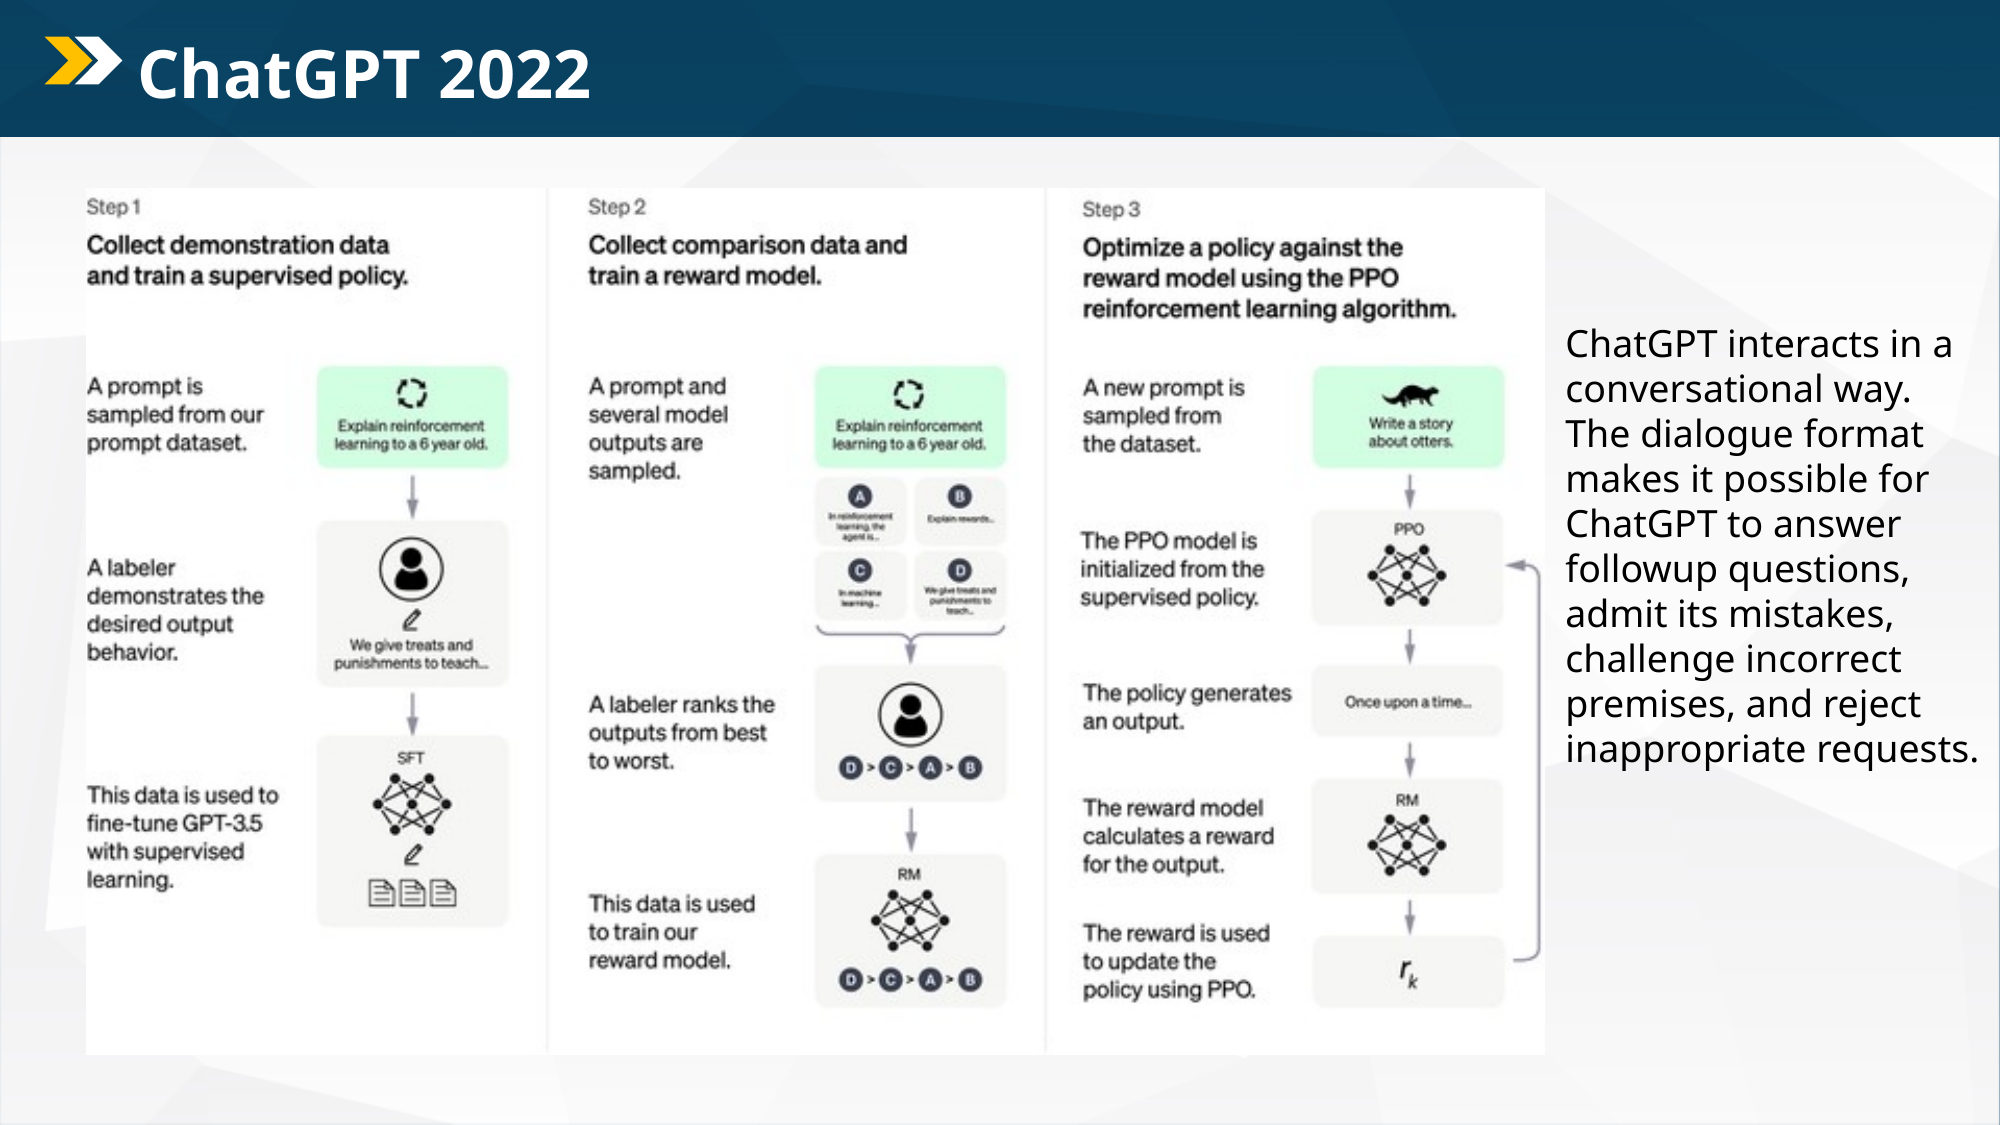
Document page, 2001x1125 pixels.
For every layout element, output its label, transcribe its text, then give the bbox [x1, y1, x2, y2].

title ChatGPT 2022 [122, 33, 1755, 124]
text_box ChatGPT interacts in a conversational way. The dialogue format makes it possible for ChatGPT to answer followup questions, admit its mistakes, challenge incorrect premises, and reject inappropriate requests. [1550, 312, 2000, 778]
picture [0, 0, 2000, 1125]
